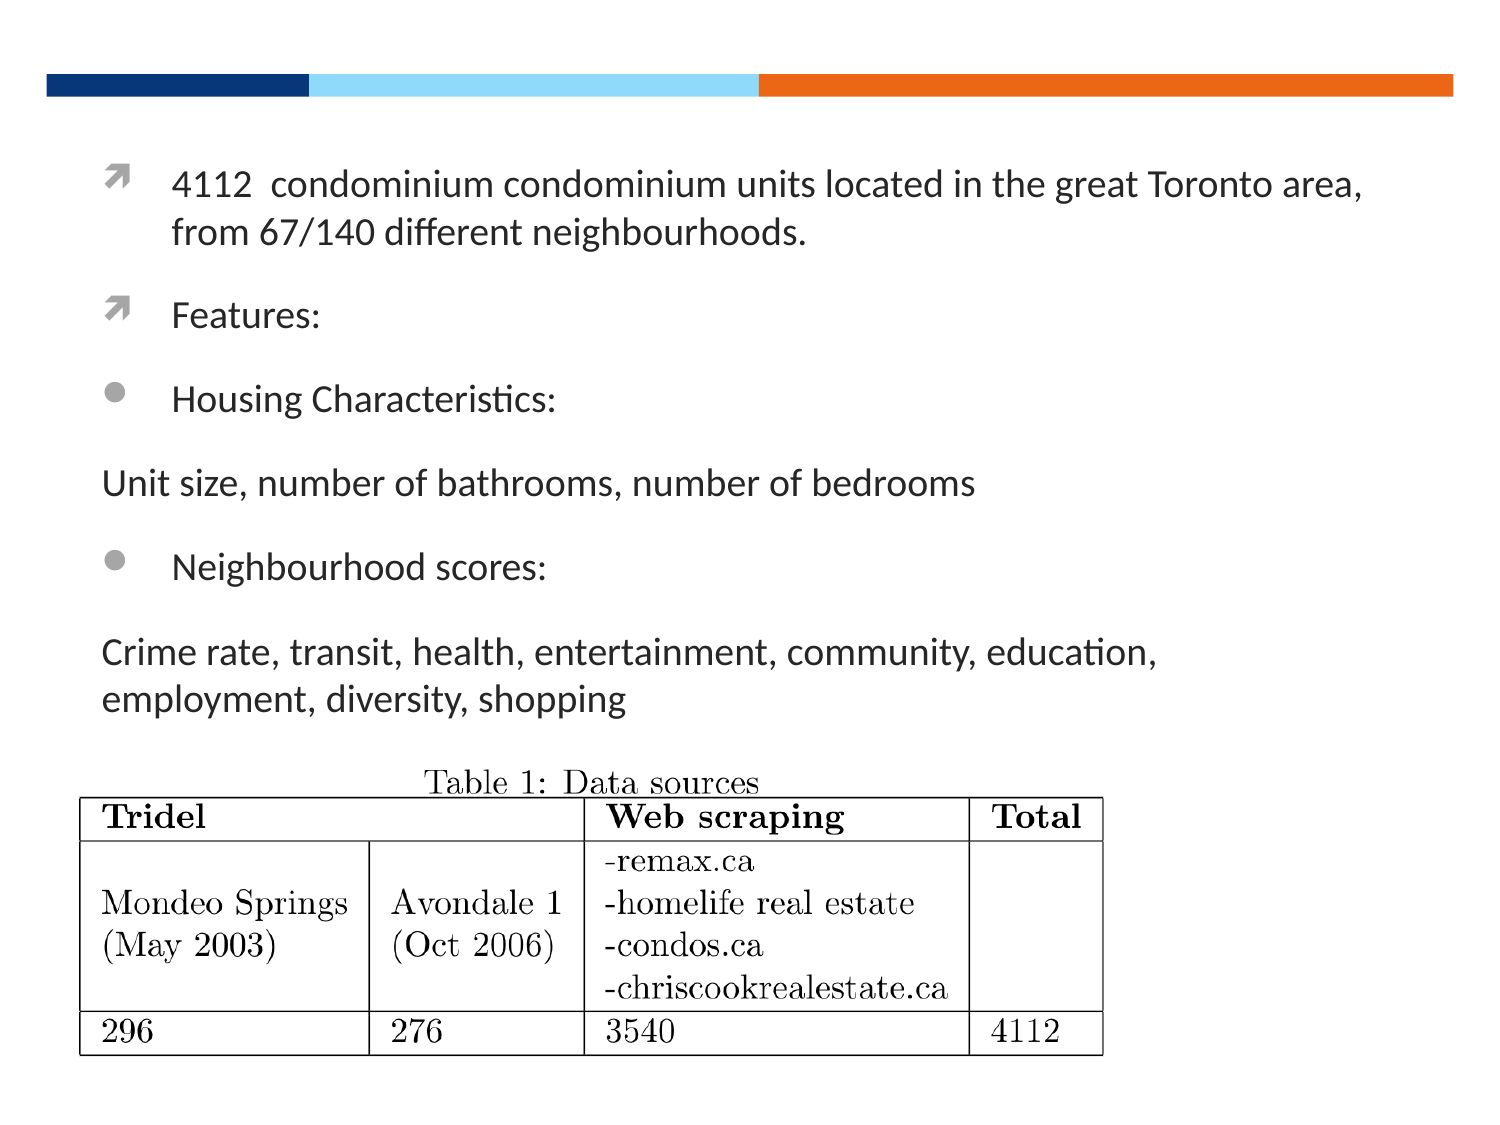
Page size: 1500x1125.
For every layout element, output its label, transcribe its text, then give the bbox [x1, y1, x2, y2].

picture [26, 705, 1156, 1092]
list 4112 condominium condominium units located in the great Toronto area, from 67/140 different neighbourhoods. Features: Housing Characteristics: Unit size, number of bathrooms, number of bedrooms Neighbourhood scores: Crime rate, transit, health, entertainment, community, education, employment, diversity, shopping [86, 149, 1393, 729]
